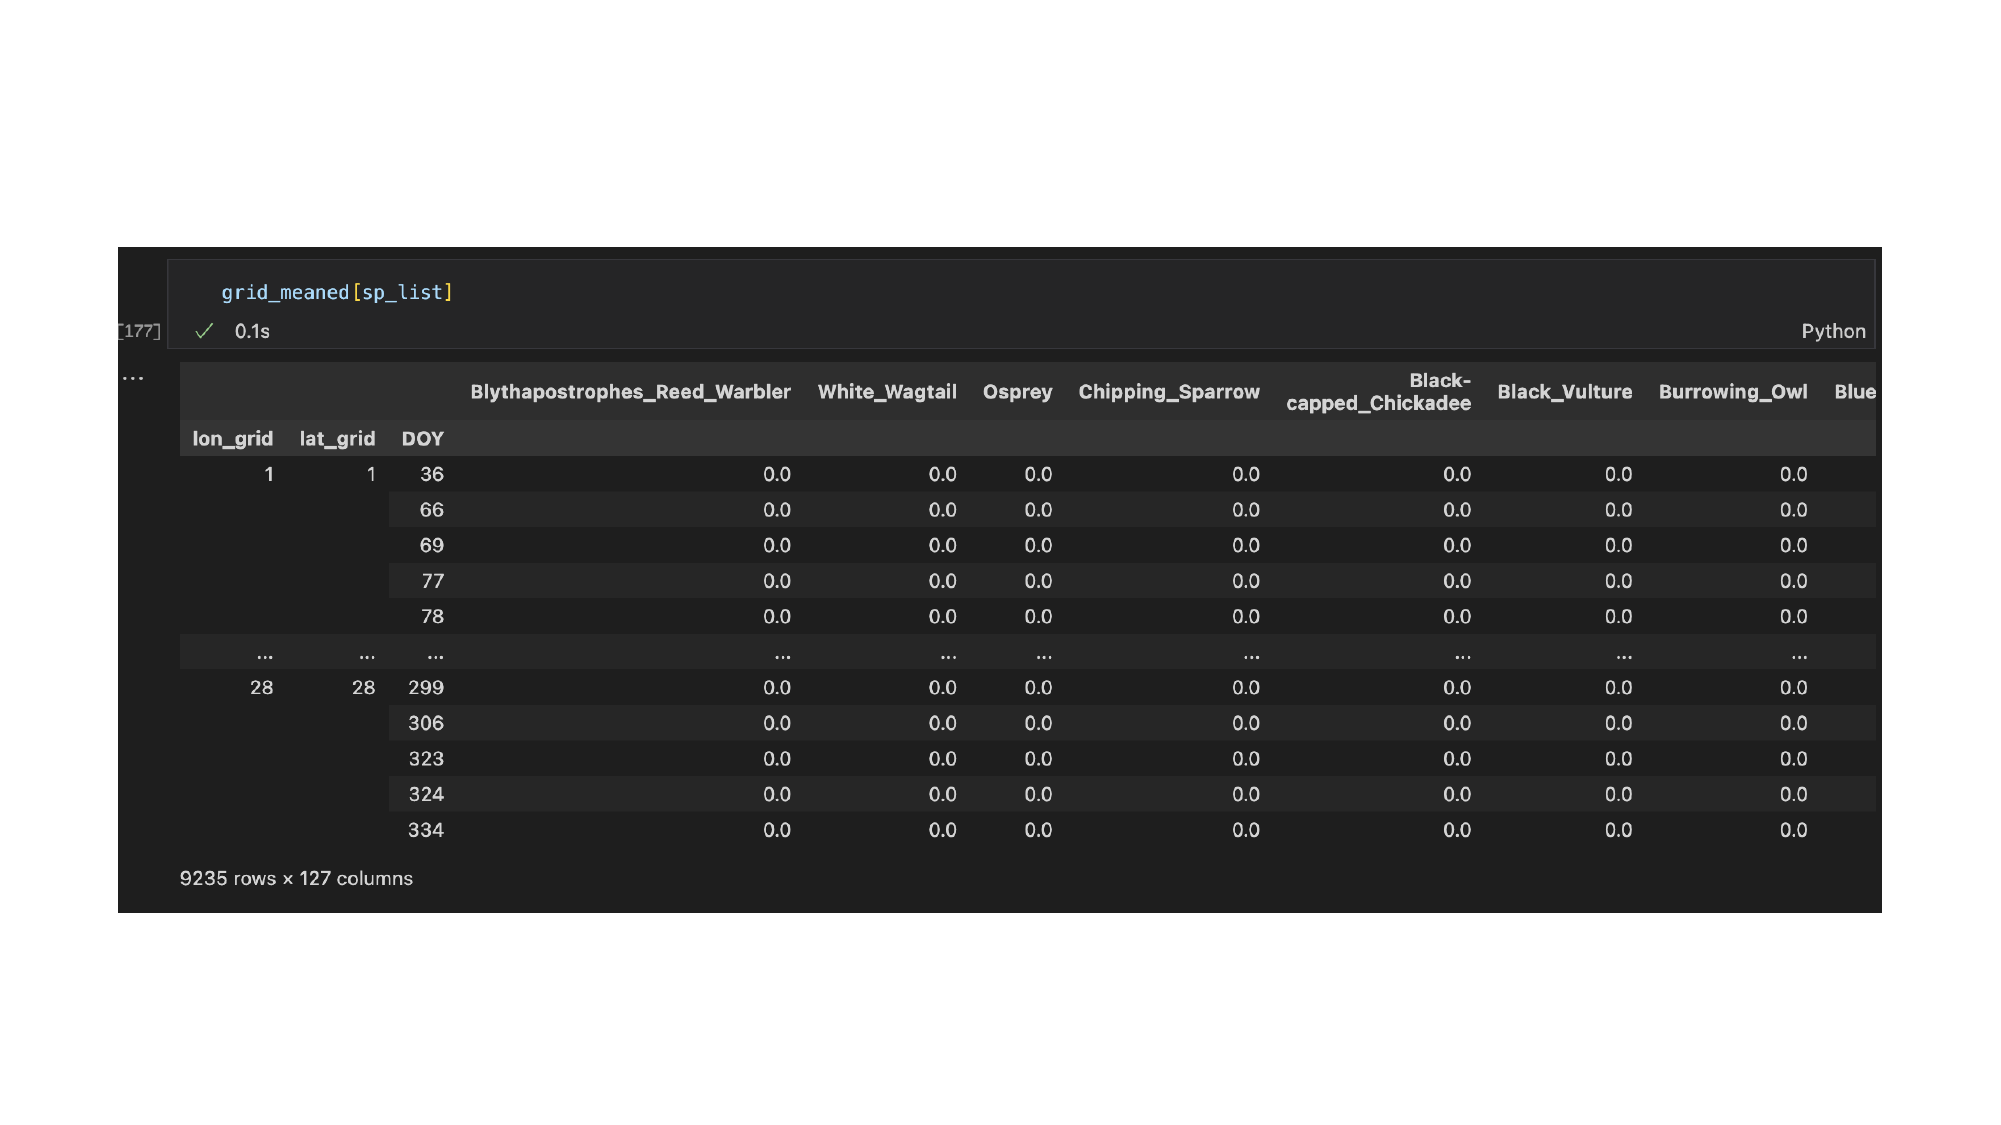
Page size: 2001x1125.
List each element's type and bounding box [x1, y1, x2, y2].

picture [118, 247, 1882, 913]
